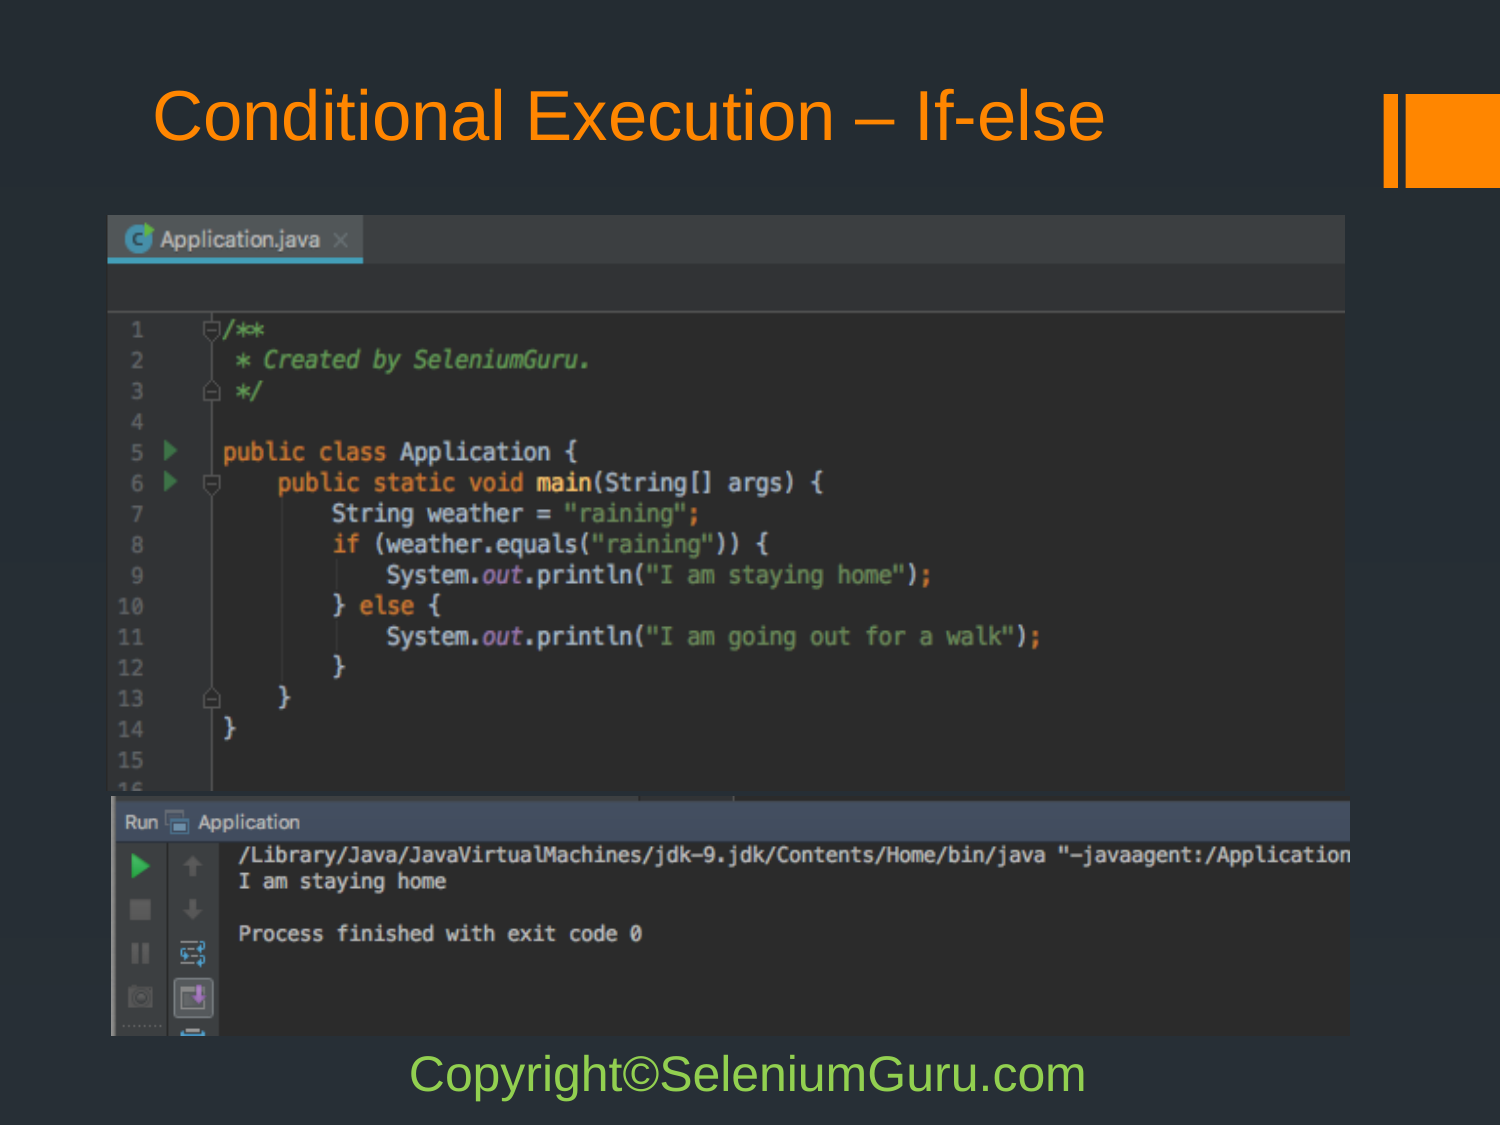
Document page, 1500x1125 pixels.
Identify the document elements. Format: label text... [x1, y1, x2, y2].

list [105, 215, 1346, 792]
text_box Conditional Execution – If-else [137, 62, 1300, 163]
picture [111, 795, 1351, 1037]
footer Copyright©SeleniumGuru.com [393, 1048, 1160, 1117]
